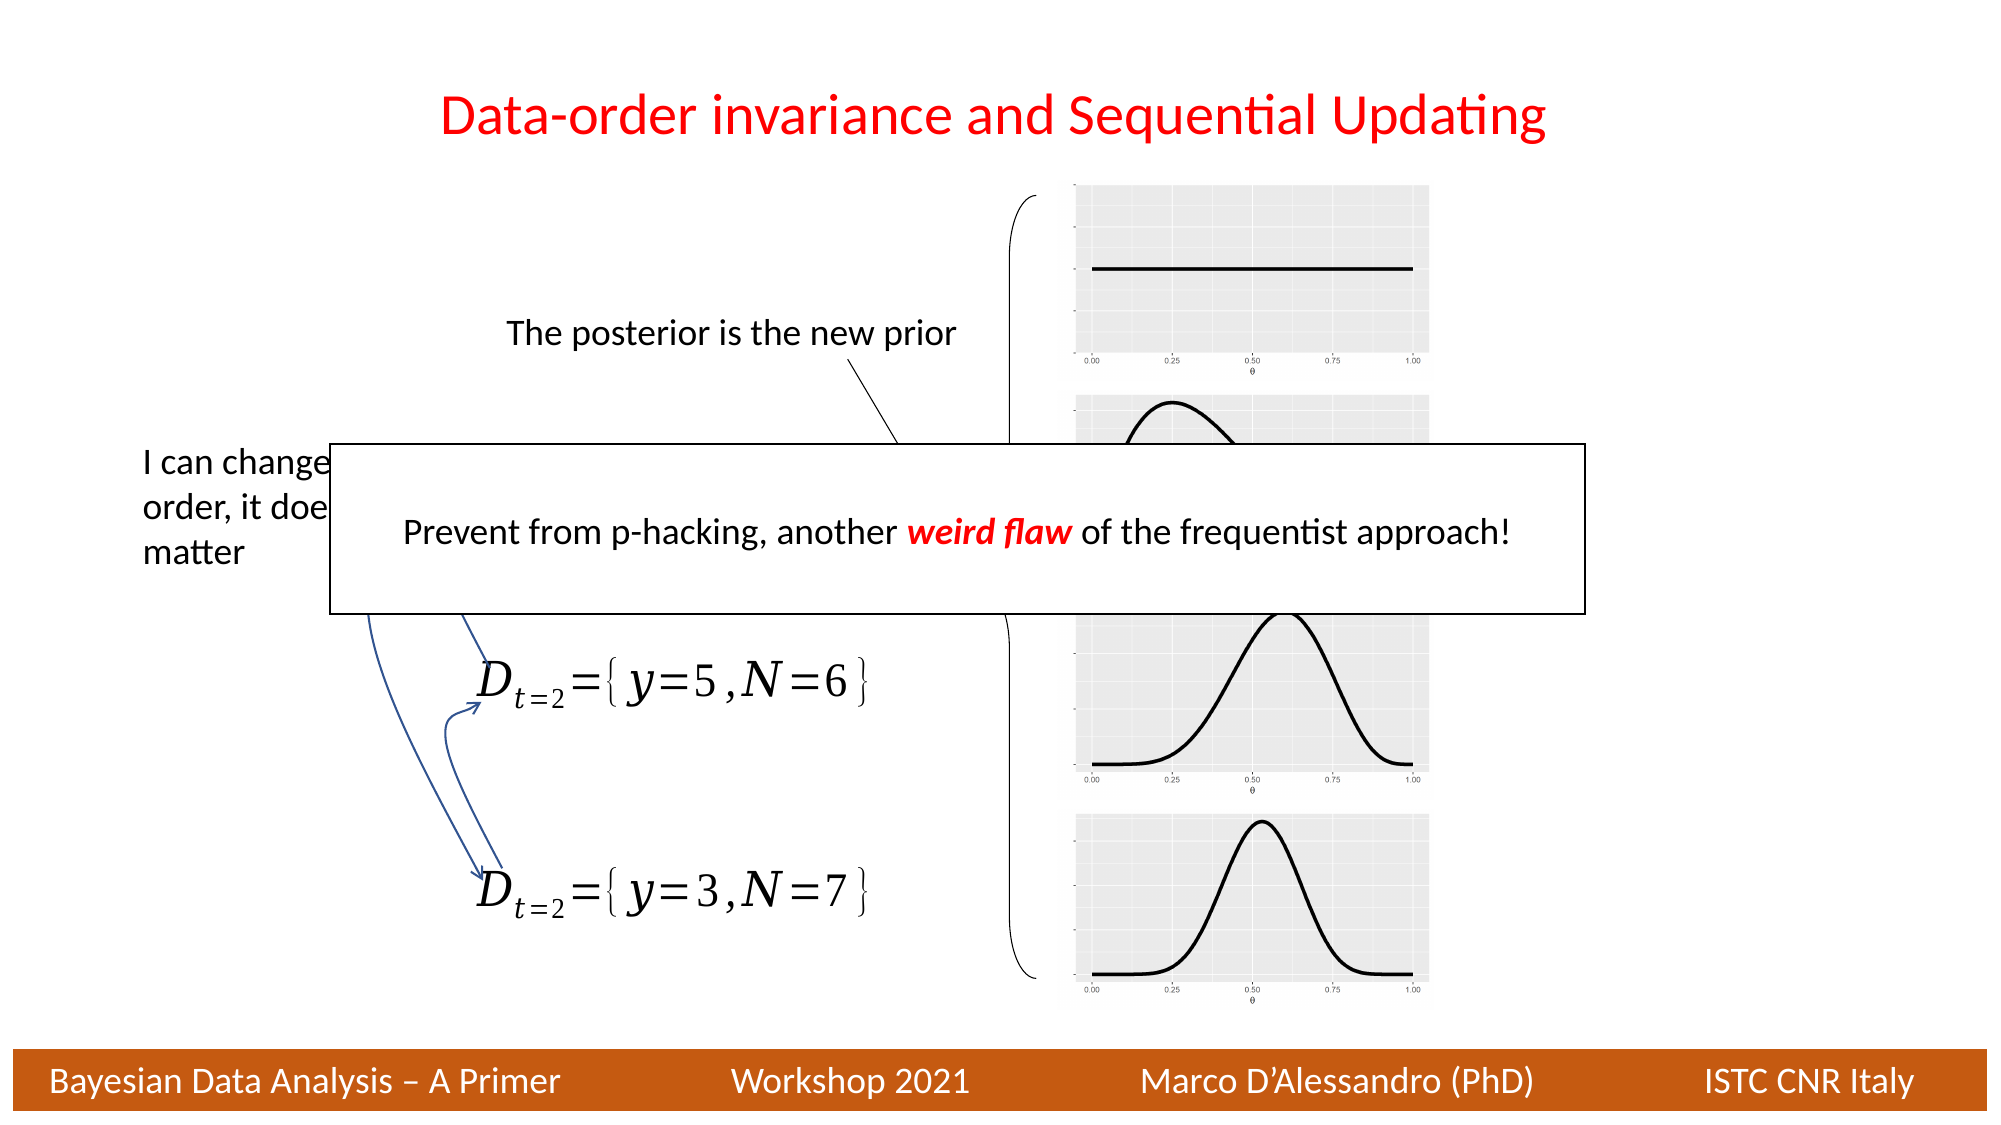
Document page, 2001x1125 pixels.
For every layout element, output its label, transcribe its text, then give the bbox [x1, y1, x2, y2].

text_box [1008, 194, 1037, 443]
text_box Data-order invariance and Sequential Updating [425, 68, 1578, 154]
text_box [1004, 615, 1037, 979]
text_box The posterior is the new prior [491, 300, 973, 361]
text_box [444, 701, 504, 869]
text_box Prevent from p-hacking, another weird flaw of the frequentist approach! [329, 443, 1586, 615]
text_box [12, 1048, 1988, 1112]
picture [1057, 180, 1434, 381]
picture [1057, 390, 1434, 591]
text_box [847, 359, 983, 587]
text_box [367, 615, 484, 881]
picture [1057, 599, 1434, 800]
picture [1057, 809, 1434, 1010]
text_box I can change the order, it doesn’t matter [128, 429, 499, 580]
text_box Bayesian Data Analysis – A Primer Workshop 2021 Marco D’Alessandro (PhD) ISTC CNR Italy [34, 1048, 1969, 1109]
text_box [461, 615, 491, 669]
